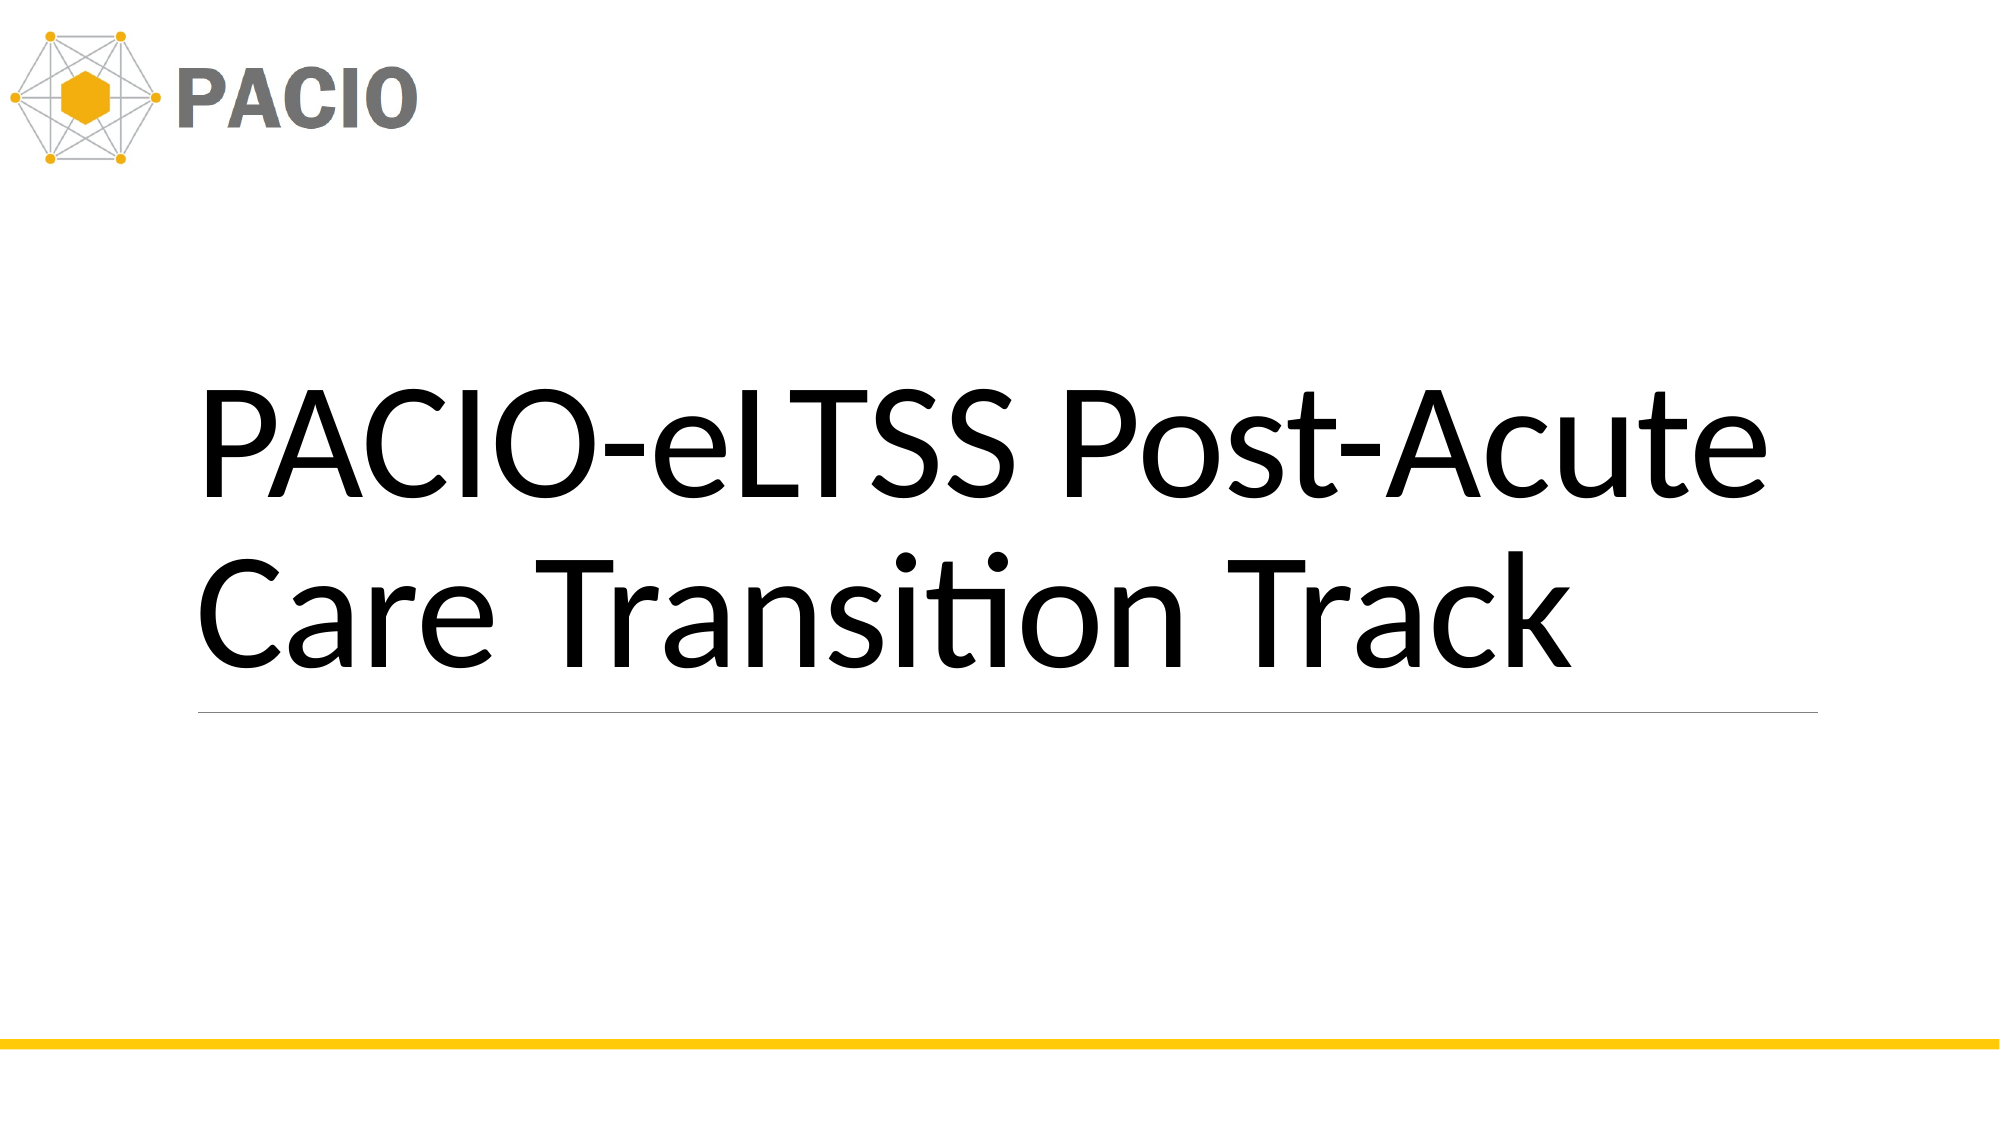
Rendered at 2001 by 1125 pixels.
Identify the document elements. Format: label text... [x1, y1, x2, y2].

picture [0, 3, 427, 189]
title PACIO-eLTSS Post-Acute Care Transition Track [180, 124, 1830, 710]
